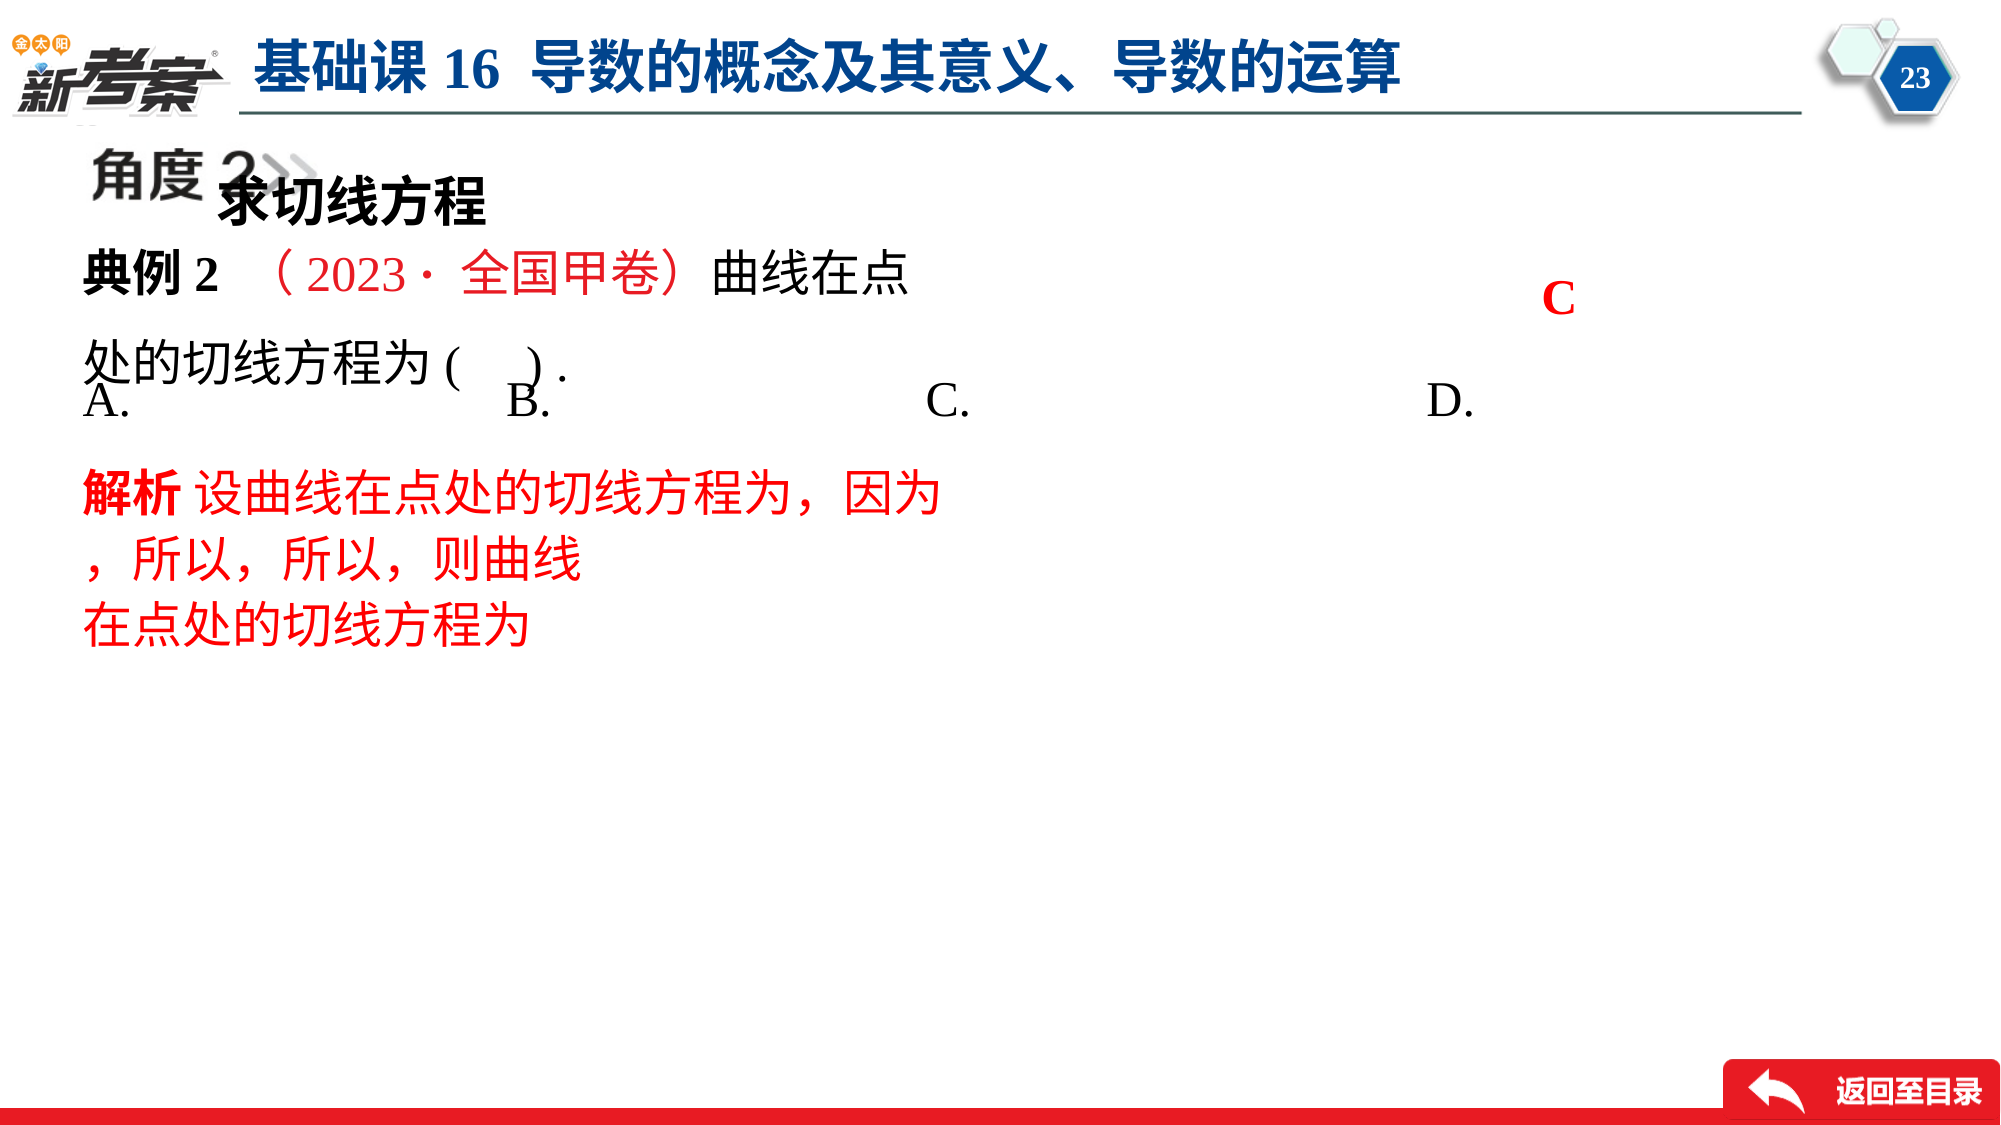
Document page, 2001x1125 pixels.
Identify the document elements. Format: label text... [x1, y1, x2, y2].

text_box &10& 求切线方程 [82, 123, 1917, 243]
text_box C [1523, 264, 1596, 323]
picture [0, 0, 2001, 1125]
